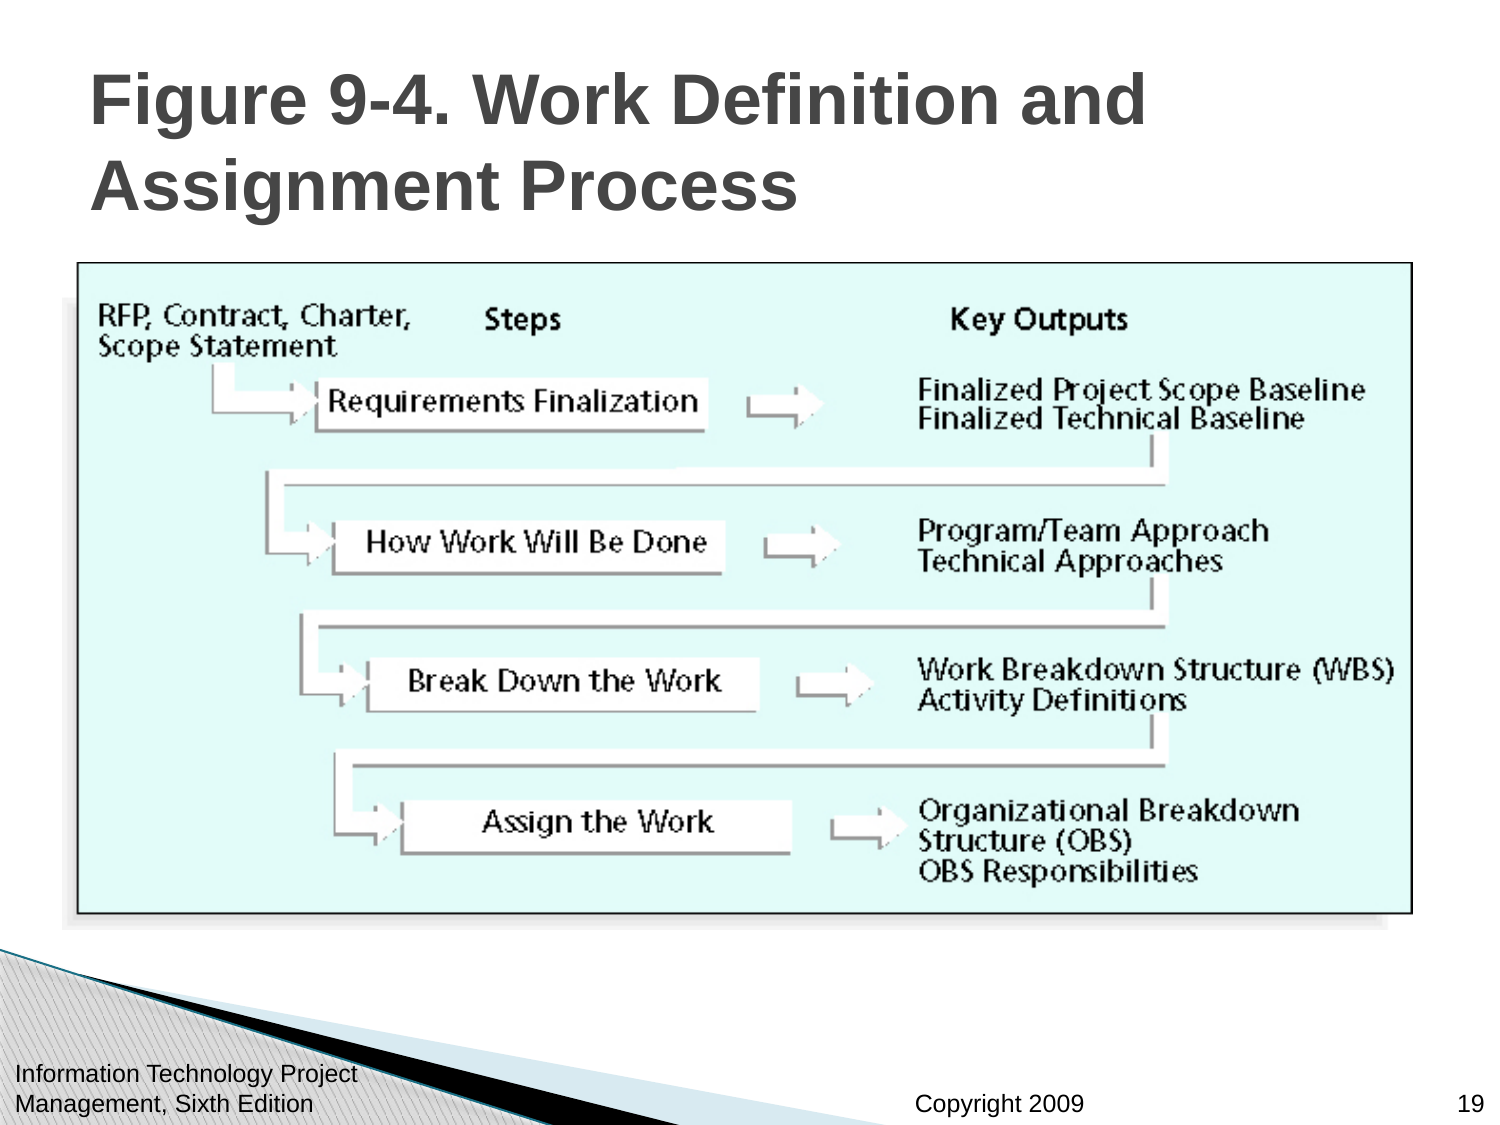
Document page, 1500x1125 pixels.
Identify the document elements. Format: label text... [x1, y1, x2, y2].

title Figure 9-4. Work Definition and Assignment Process [75, 45, 1425, 233]
slide_number 19 [1408, 1065, 1500, 1125]
footer Information Technology Project Management, Sixth Edition [0, 1065, 425, 1125]
picture [62, 262, 1413, 931]
